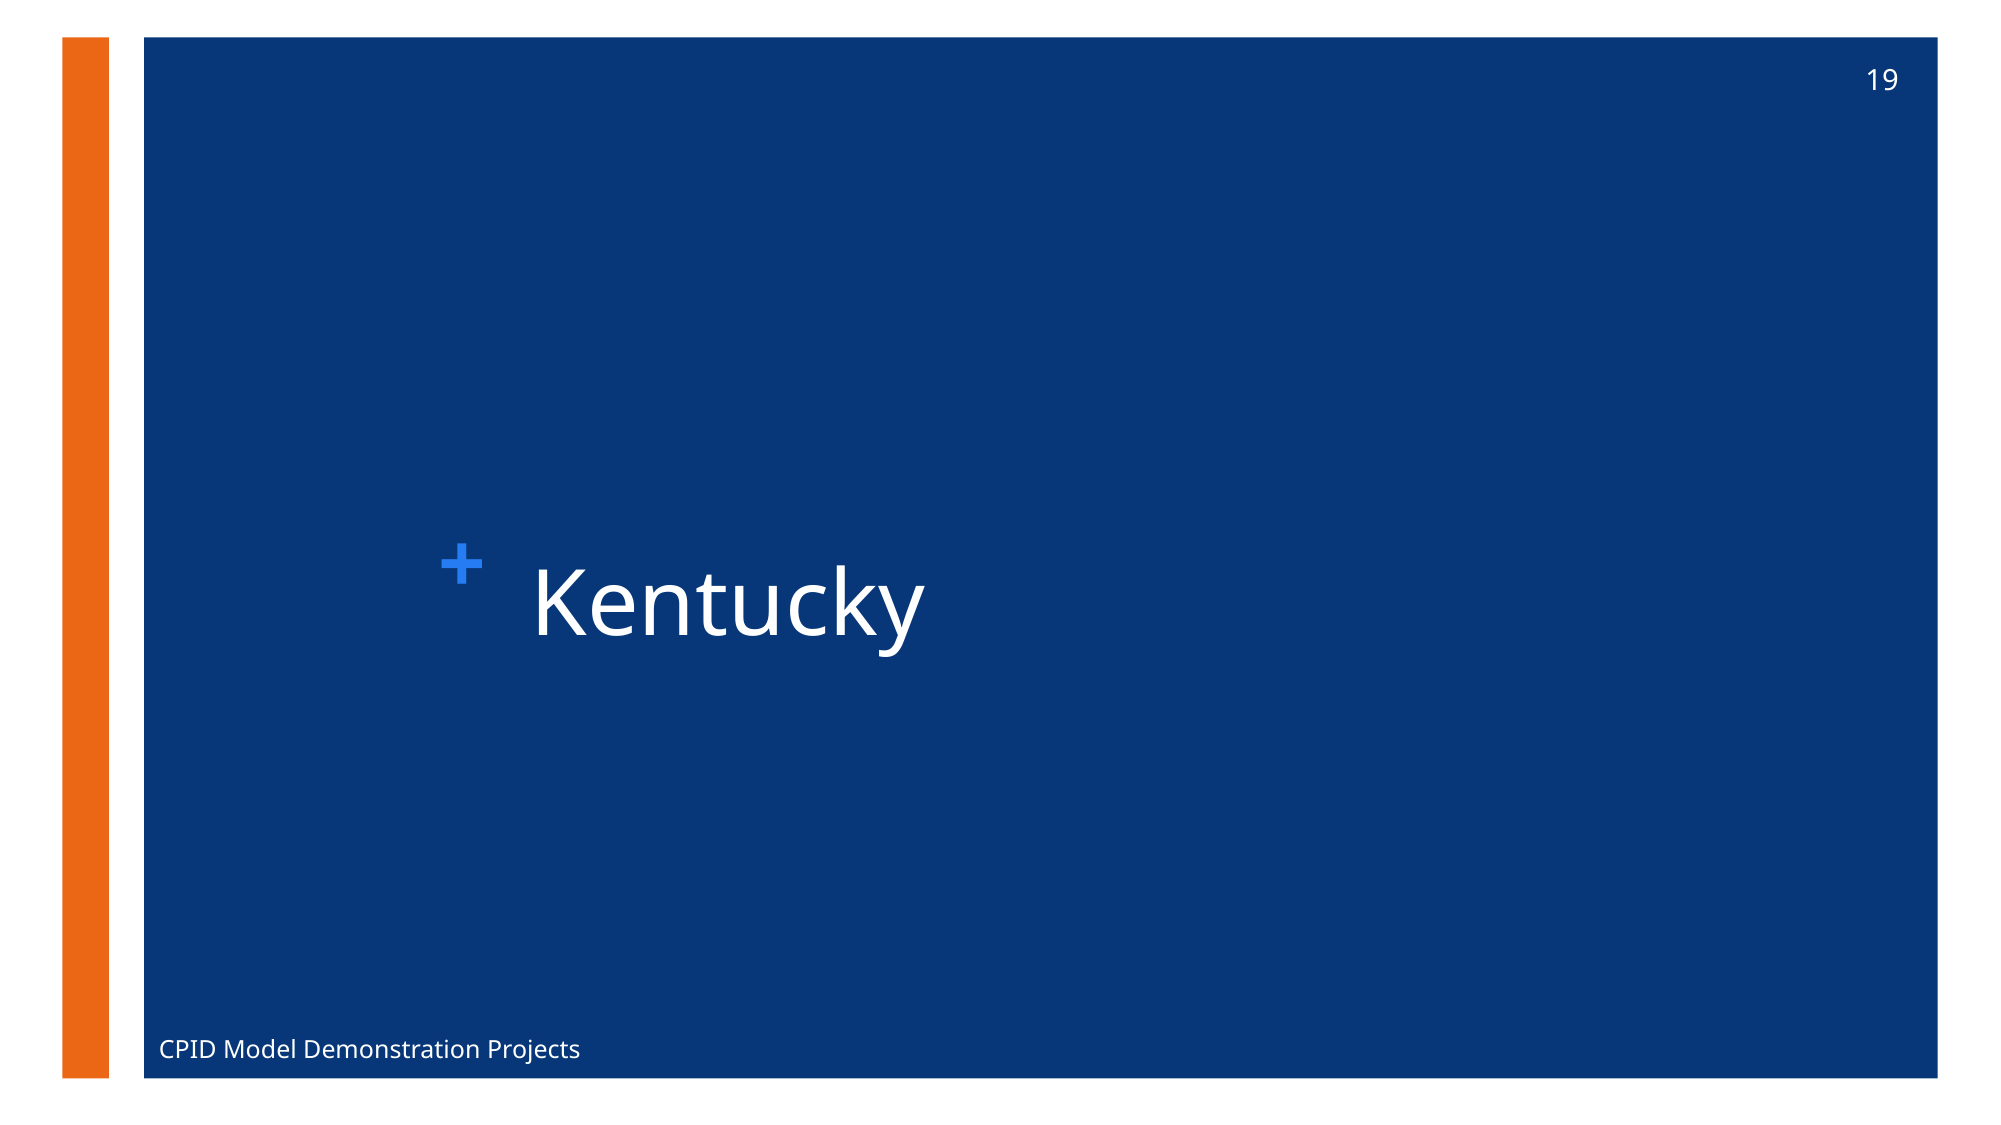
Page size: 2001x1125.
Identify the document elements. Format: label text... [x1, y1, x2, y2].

title Kentucky [515, 528, 1441, 662]
slide_number 19 [1823, 51, 1914, 112]
